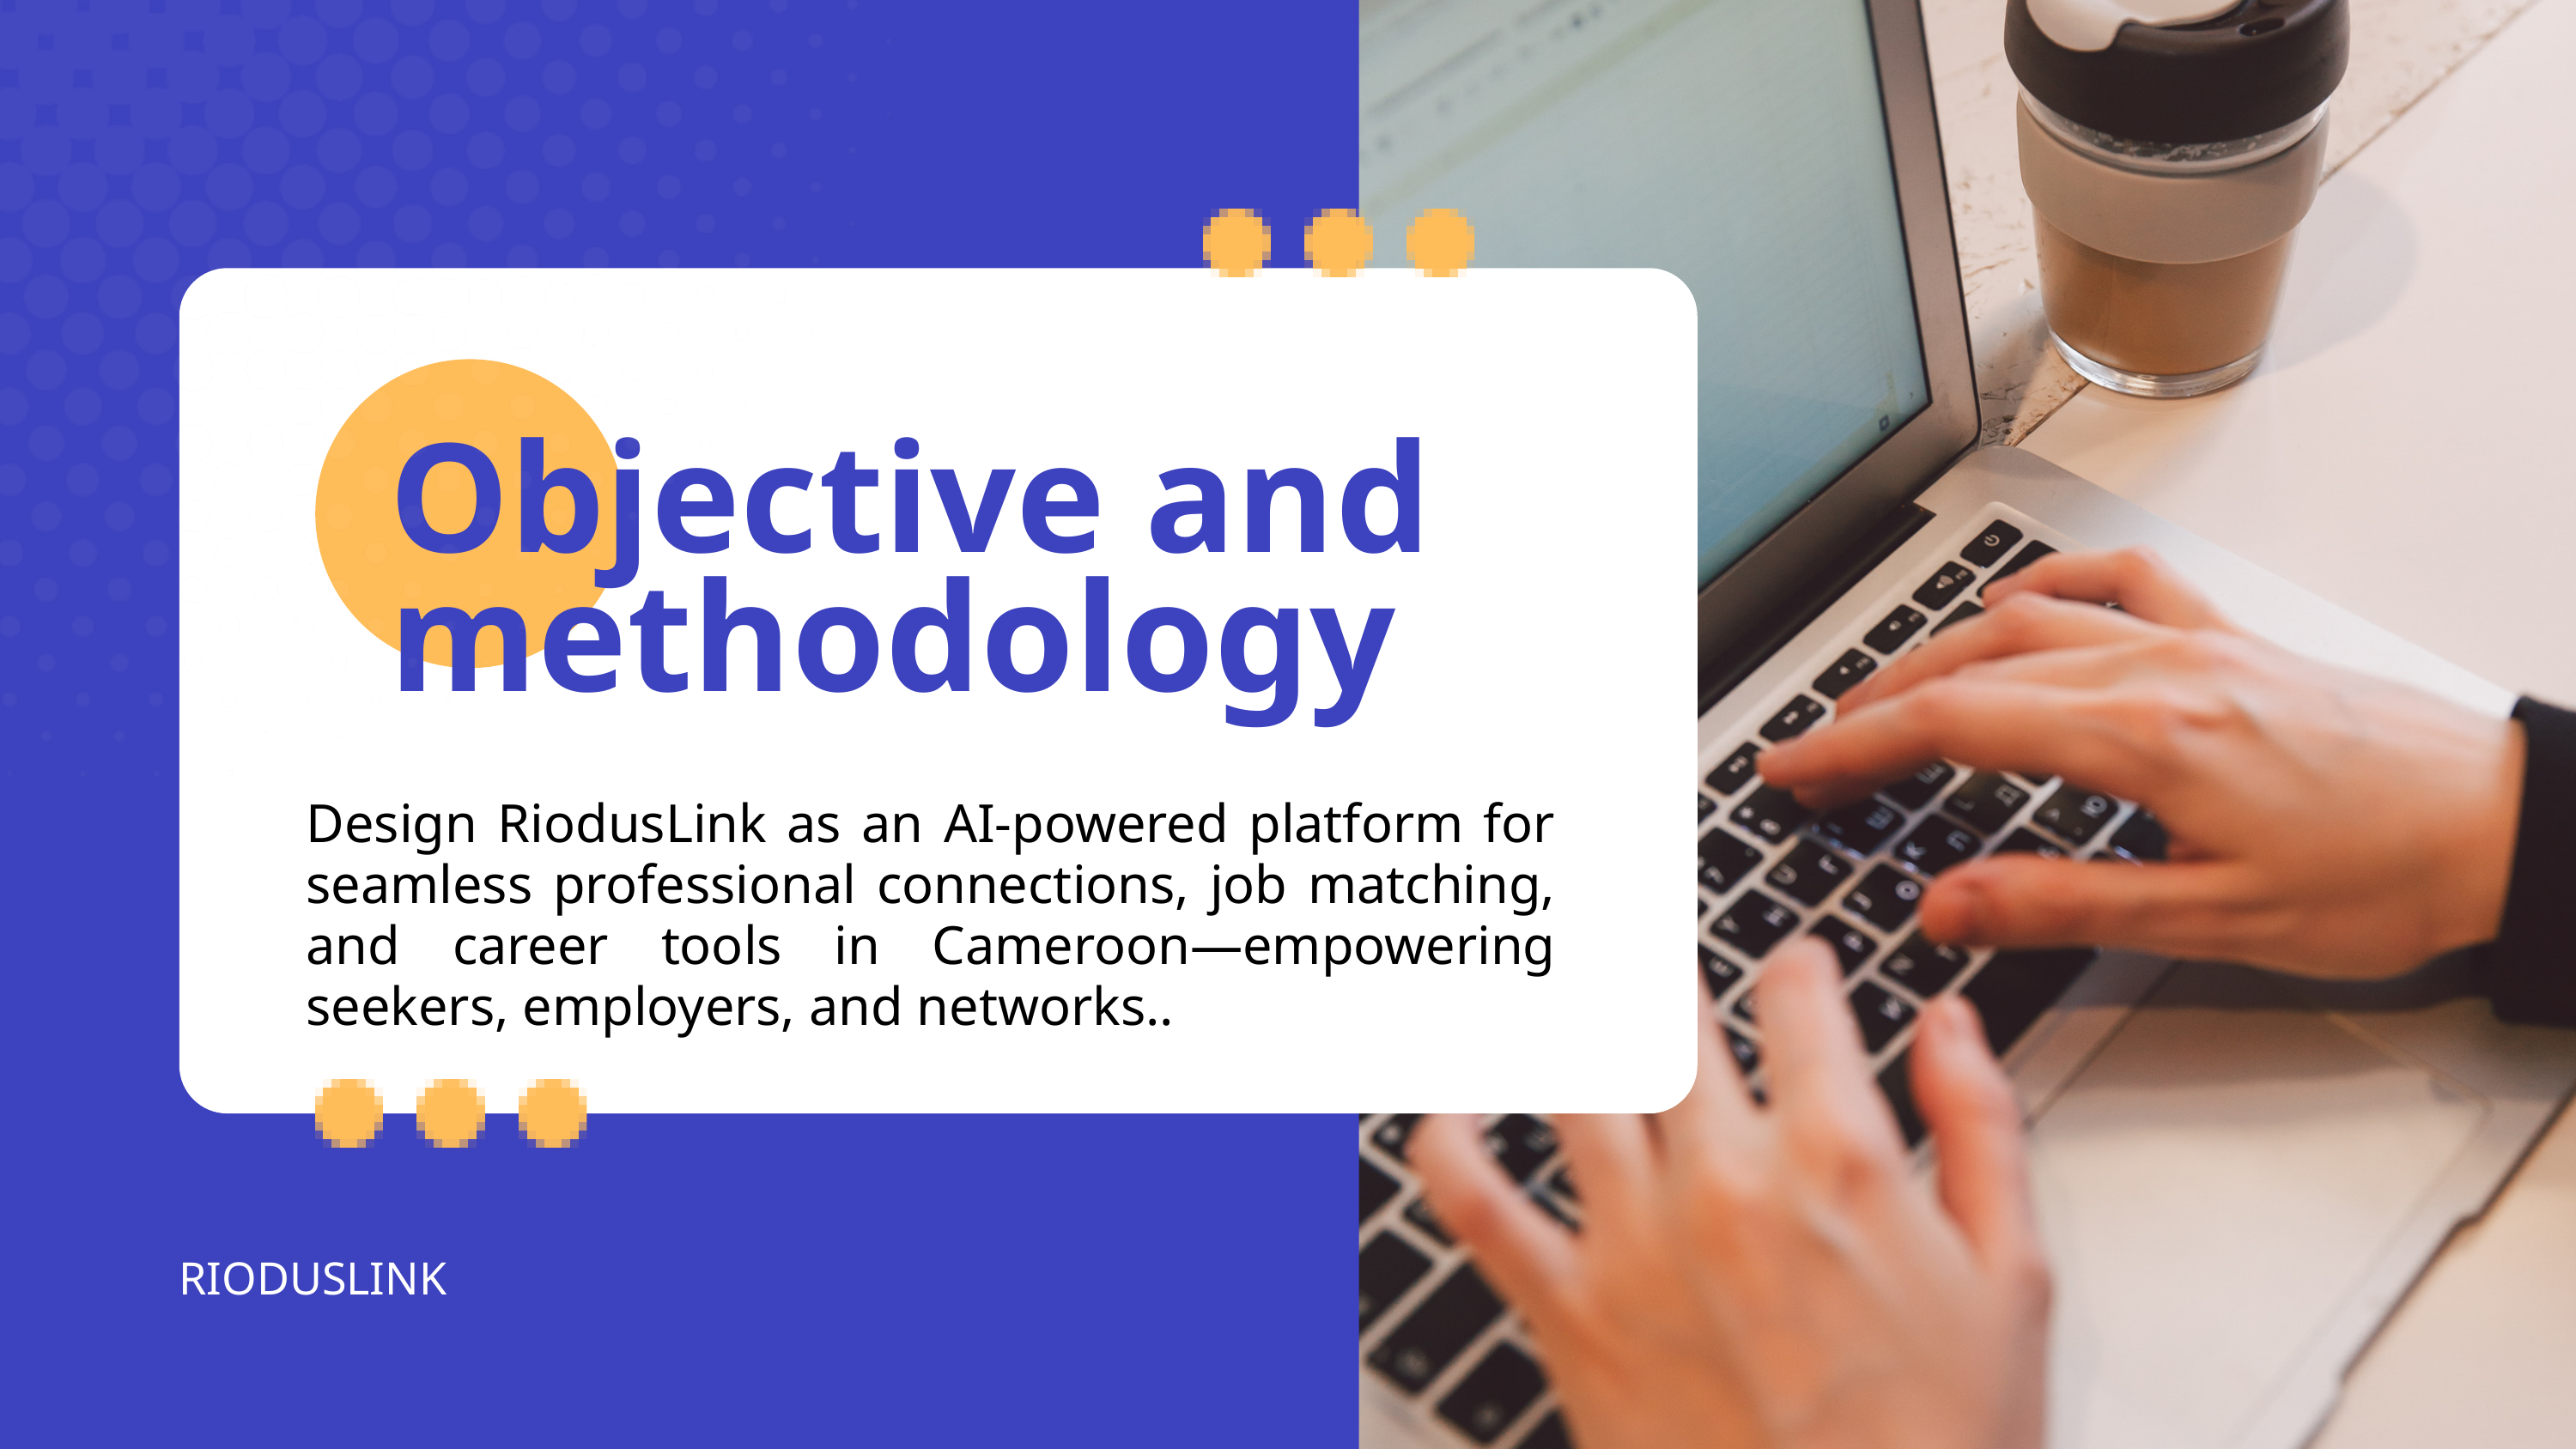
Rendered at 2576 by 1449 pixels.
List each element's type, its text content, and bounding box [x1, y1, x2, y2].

text_box [315, 1122, 587, 1148]
text_box RIODUSLINK [179, 1241, 1045, 1305]
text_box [179, 268, 1698, 1114]
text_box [314, 359, 625, 669]
text_box [0, 0, 895, 776]
text_box [1203, 209, 1354, 266]
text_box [1358, 0, 2576, 1449]
